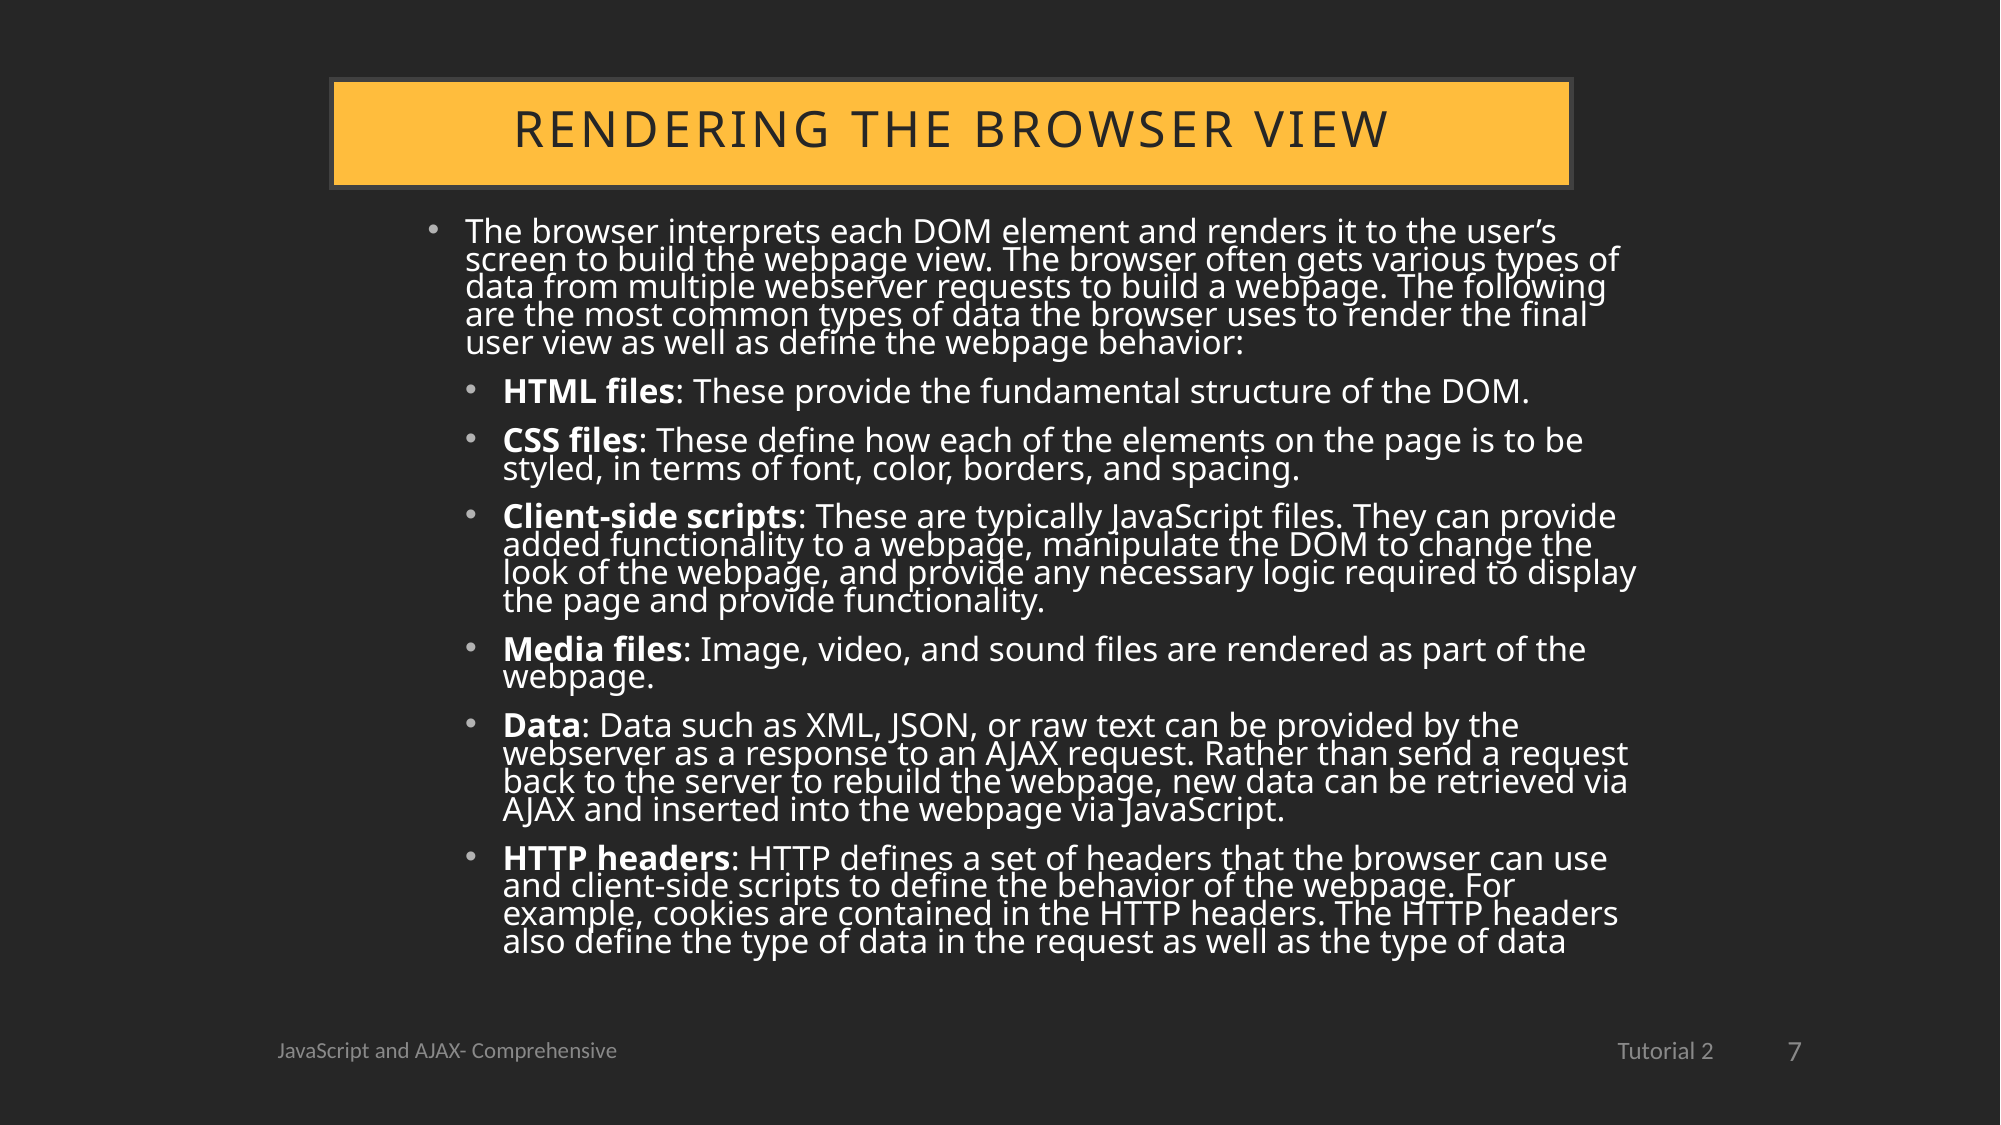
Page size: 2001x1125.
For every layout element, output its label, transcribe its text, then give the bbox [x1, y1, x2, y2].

title Rendering the Browser View [329, 77, 1574, 190]
slide_number 7 [1764, 1019, 1825, 1080]
footer JavaScript and AJAX- Comprehensive [262, 1023, 1231, 1076]
slide_number Tutorial 2 [1283, 1023, 1735, 1077]
list The browser interprets each DOM element and renders it to the user’s screen to build the webpage view. The browser often gets various types of data from multiple webserver requests to build a webpage. The following are the most common types of data the browser uses to render the final user view as well as define the webpage behavior: HTML files: These provide the fundamental structure of the DOM. CSS files: These define how each of the elements on the page is to be styled, in terms of font, color, borders, and spacing. Client-side scripts: These are typically JavaScript files. They can provide added functionality to a webpage, manipulate the DOM to change the look of the webpage, and provide any necessary logic required to display the page and provide functionality. Media files: Image, video, and sound files are rendered as part of the webpage. Data: Data such as XML, JSON, or raw text can be provided by the webserver as a response to an AJAX request. Rather than send a request back to the server to rebuild the webpage, new data can be retrieved via AJAX and inserted into the webpage via JavaScript. HTTP headers: HTTP defines a set of headers that the browser can use and client-side scripts to define the behavior of the webpage. For example, cookies are contained in the HTTP headers. The HTTP headers also define the type of data in the request as well as the type of data [412, 213, 1663, 1005]
